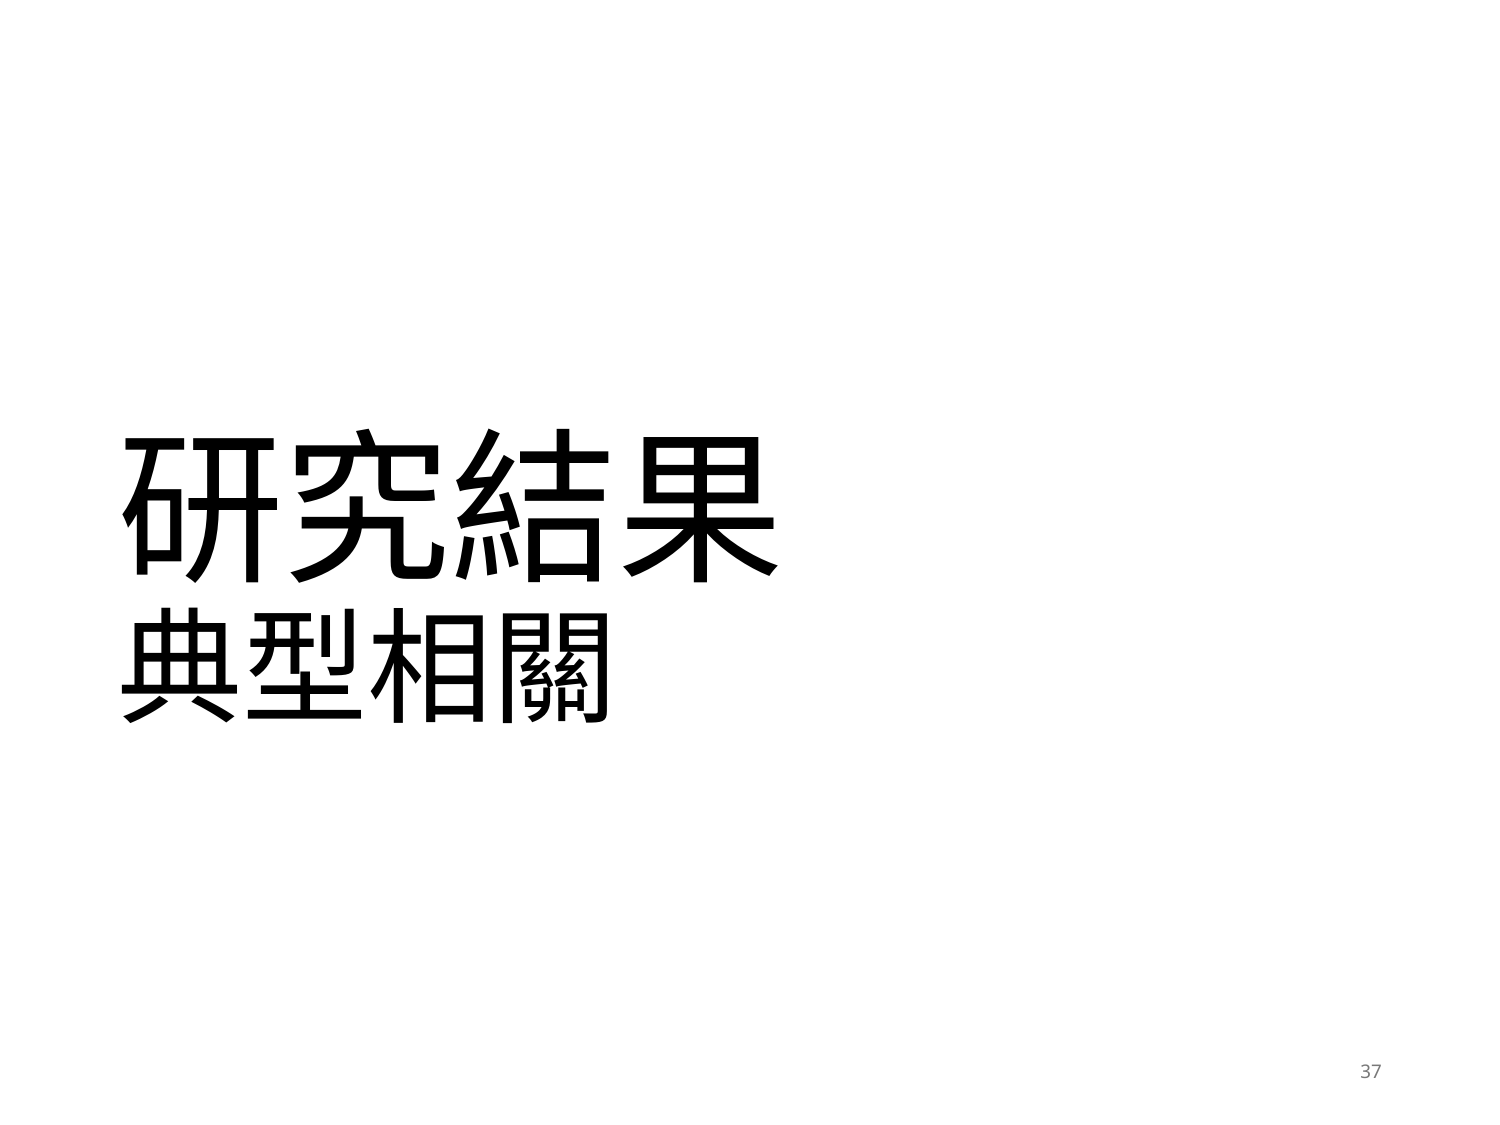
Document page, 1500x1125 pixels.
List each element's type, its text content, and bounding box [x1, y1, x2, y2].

slide_number 37 [1059, 1042, 1397, 1103]
title 研究結果 典型相關 [102, 280, 1397, 749]
